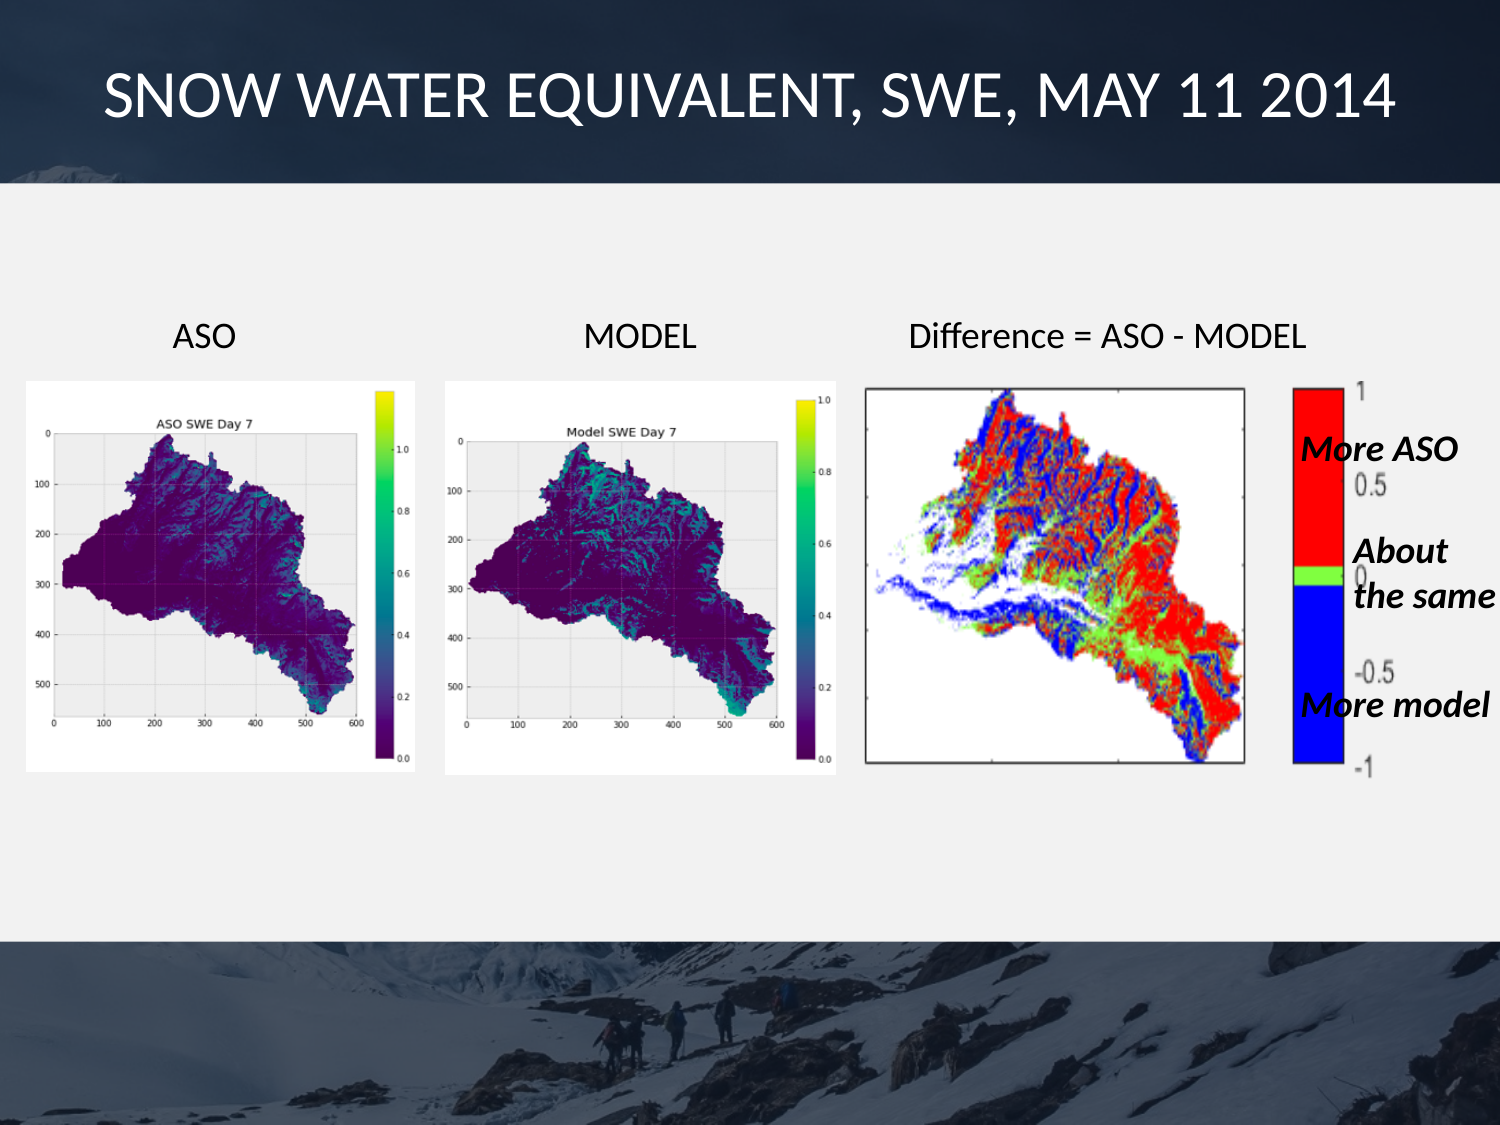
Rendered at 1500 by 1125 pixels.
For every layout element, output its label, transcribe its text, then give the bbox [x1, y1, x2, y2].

picture [445, 380, 836, 775]
text_box More model [1405, 672, 1500, 732]
picture [855, 380, 1401, 789]
title SNOW Water equivalent, SWE, MAY 11 2014 [75, 0, 1425, 184]
text_box Difference = ASO - MODEL [893, 303, 1323, 364]
text_box MODEL [568, 303, 713, 364]
text_box More ASO [1405, 416, 1500, 477]
picture [26, 380, 415, 772]
text_box ASO [157, 303, 252, 364]
text_box About the same [1405, 518, 1500, 623]
